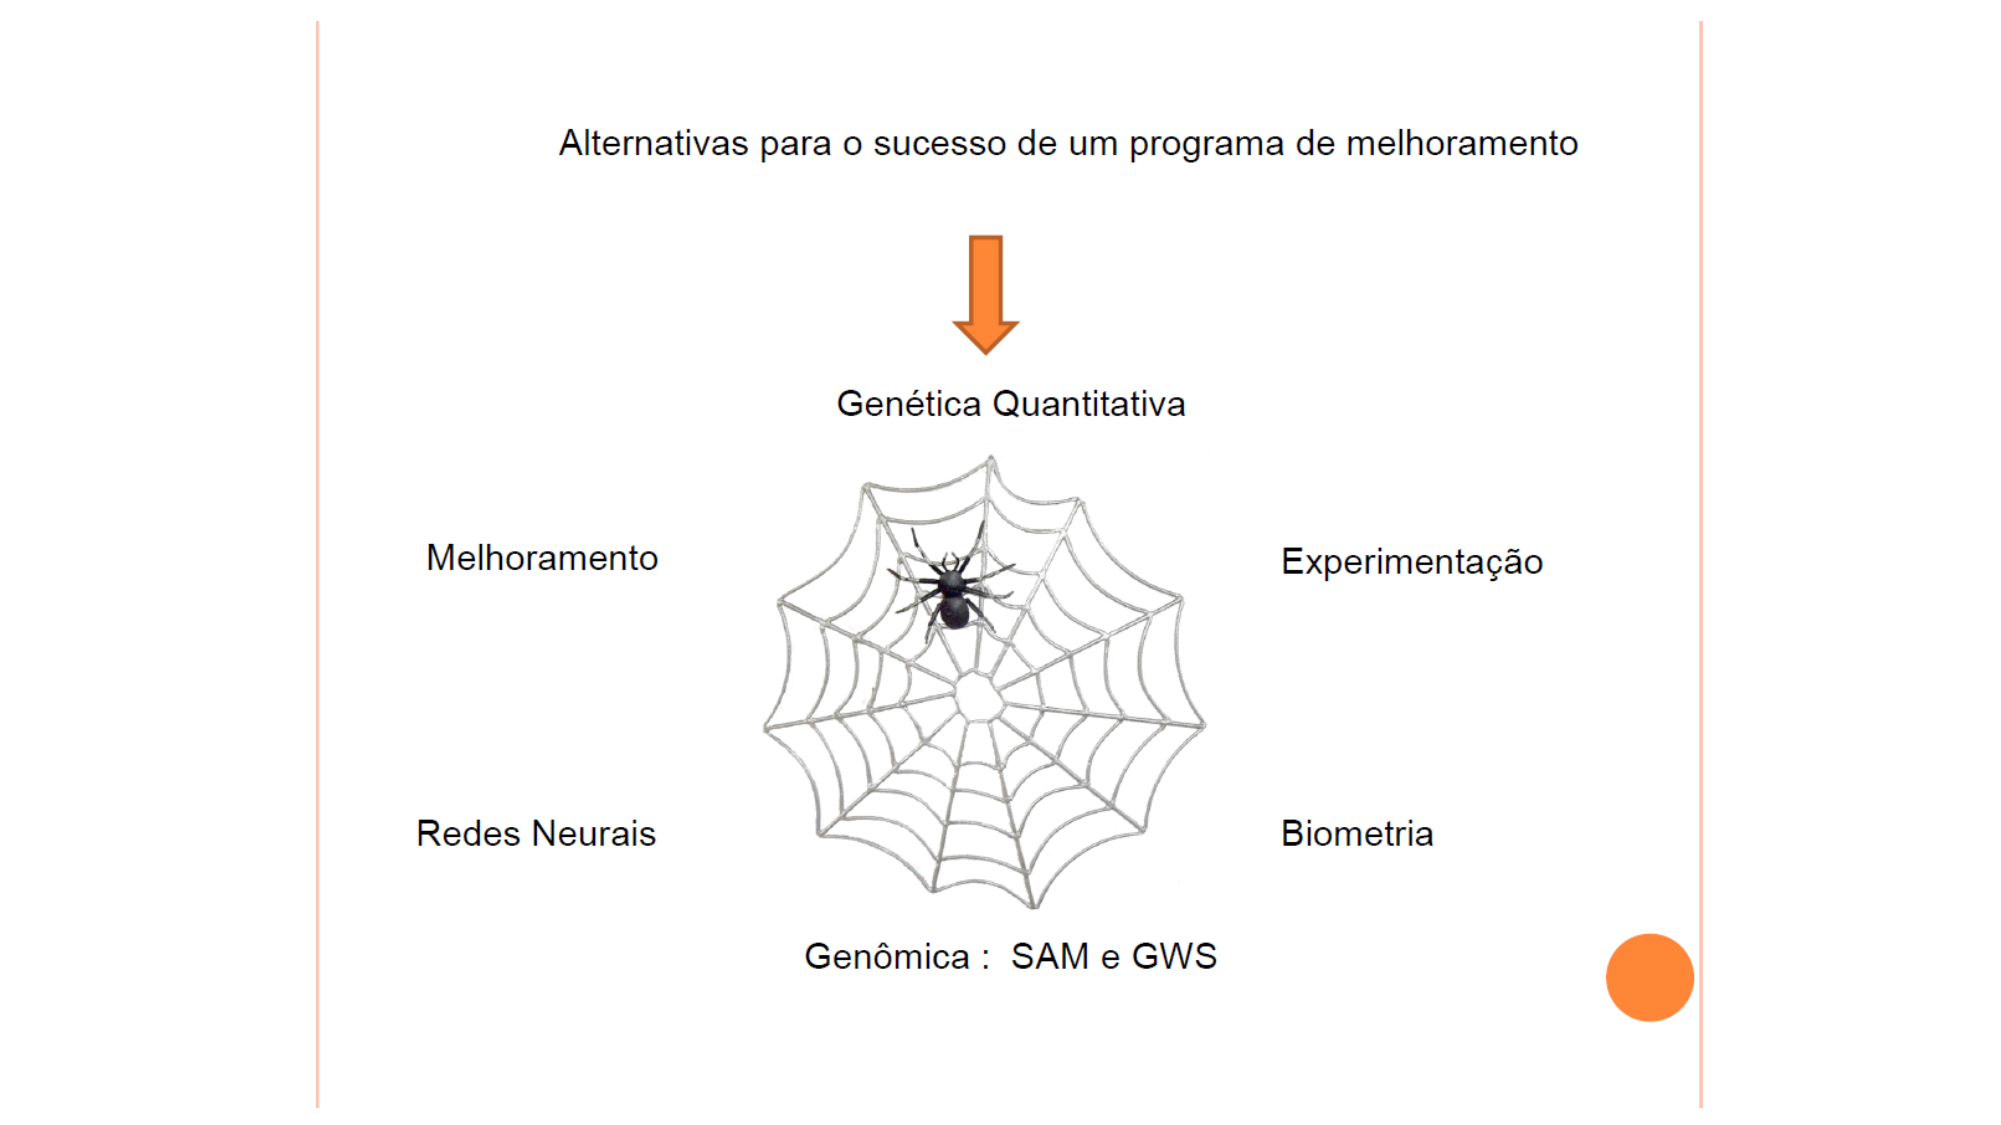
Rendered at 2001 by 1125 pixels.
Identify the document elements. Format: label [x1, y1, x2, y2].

picture [316, 21, 1703, 1108]
